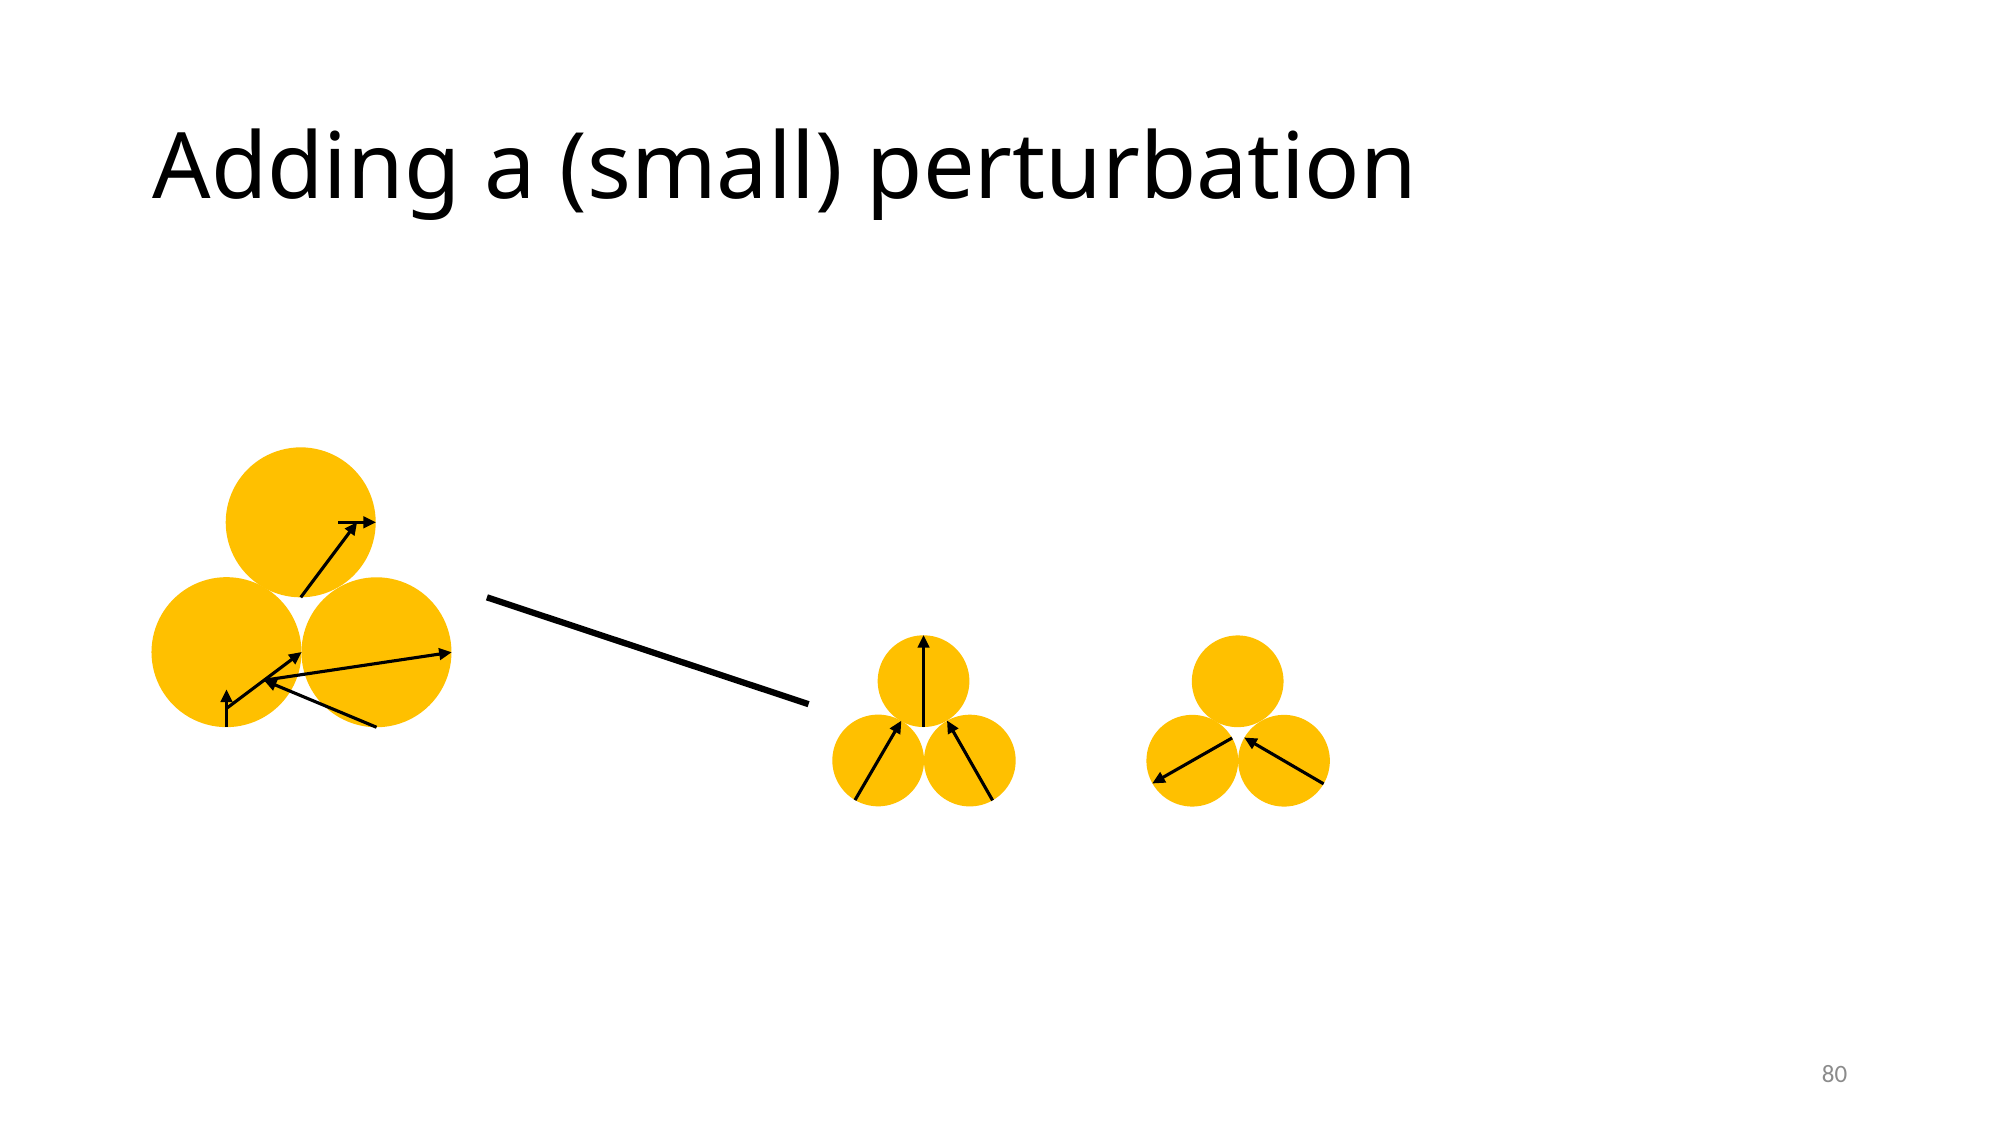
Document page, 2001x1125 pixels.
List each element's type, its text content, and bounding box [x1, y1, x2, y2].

text_box [1191, 634, 1285, 728]
text_box [970, 766, 991, 807]
text_box [1237, 761, 1325, 808]
text_box [831, 714, 878, 801]
text_box [855, 766, 878, 807]
text_box [1145, 714, 1238, 808]
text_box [486, 597, 809, 705]
text_box [879, 714, 901, 754]
text_box [877, 634, 970, 728]
title Adding a (small) perturbation [137, 59, 1863, 278]
text_box [879, 720, 924, 807]
text_box [225, 446, 377, 598]
text_box [923, 714, 969, 807]
text_box [150, 576, 301, 728]
slide_number 79 [1412, 1042, 1863, 1103]
text_box [1237, 714, 1331, 783]
text_box [970, 714, 1017, 801]
text_box [300, 576, 453, 728]
